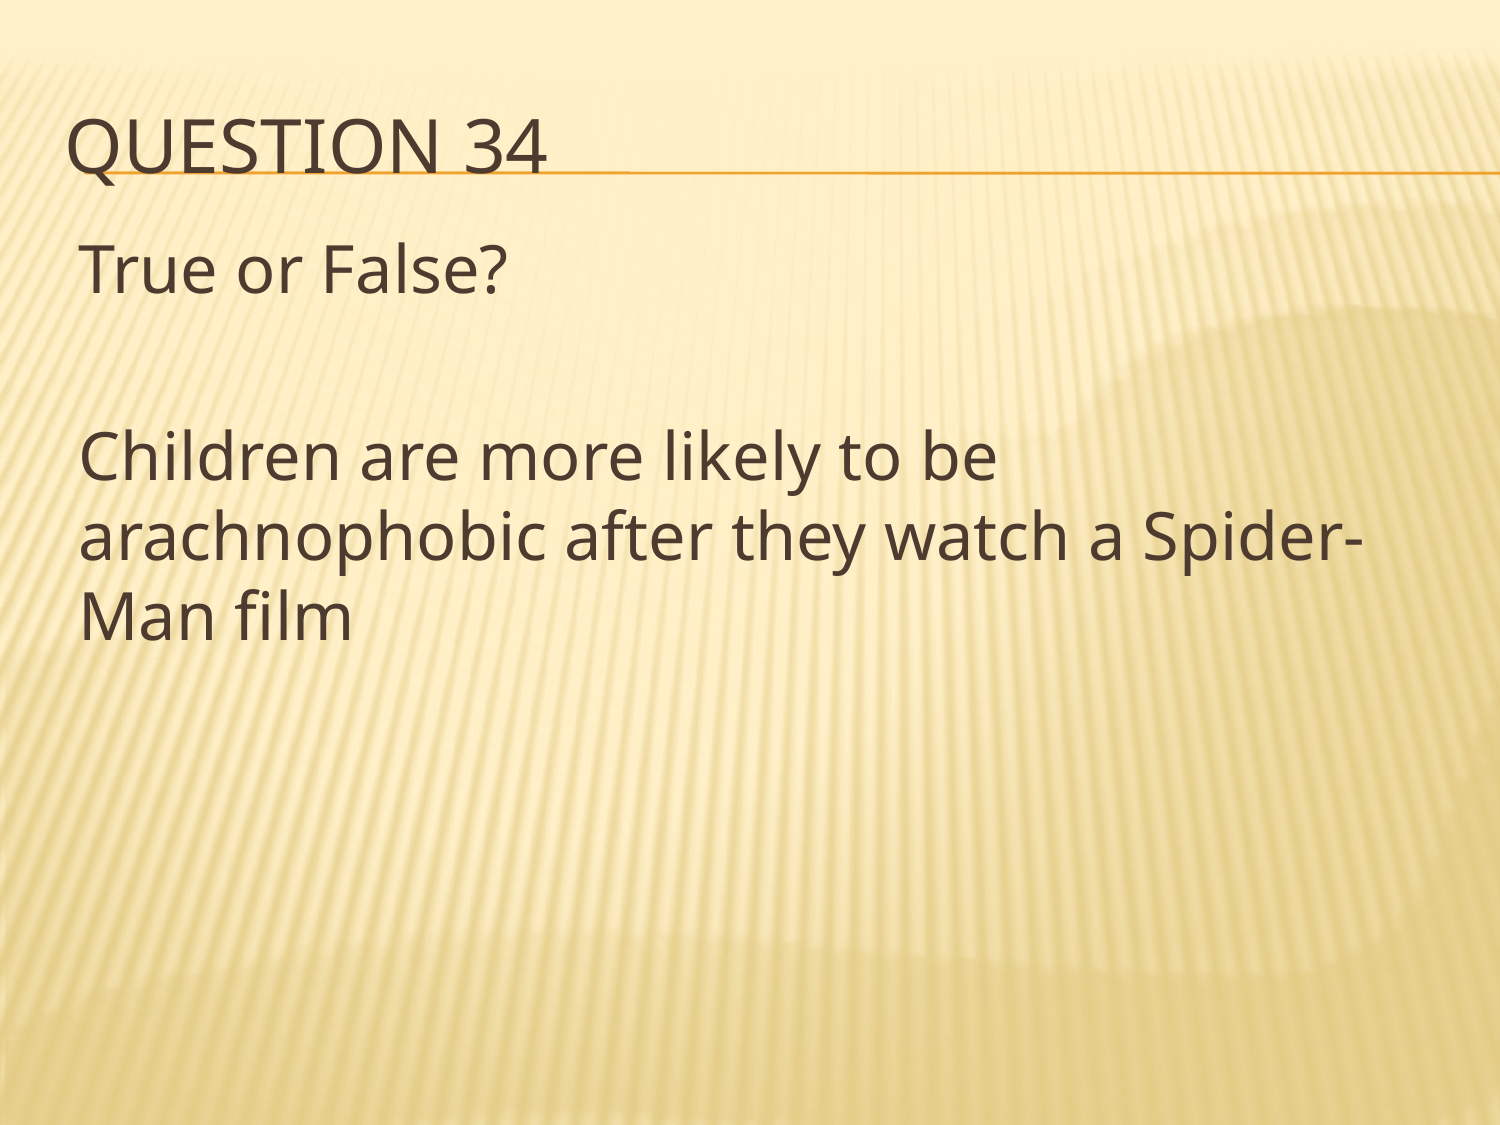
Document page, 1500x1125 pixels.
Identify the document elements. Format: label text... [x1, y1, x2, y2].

title Question 34 [50, 75, 1475, 213]
list True or False? Children are more likely to be arachnophobic after they watch a Spider-Man film [41, 219, 1459, 1035]
